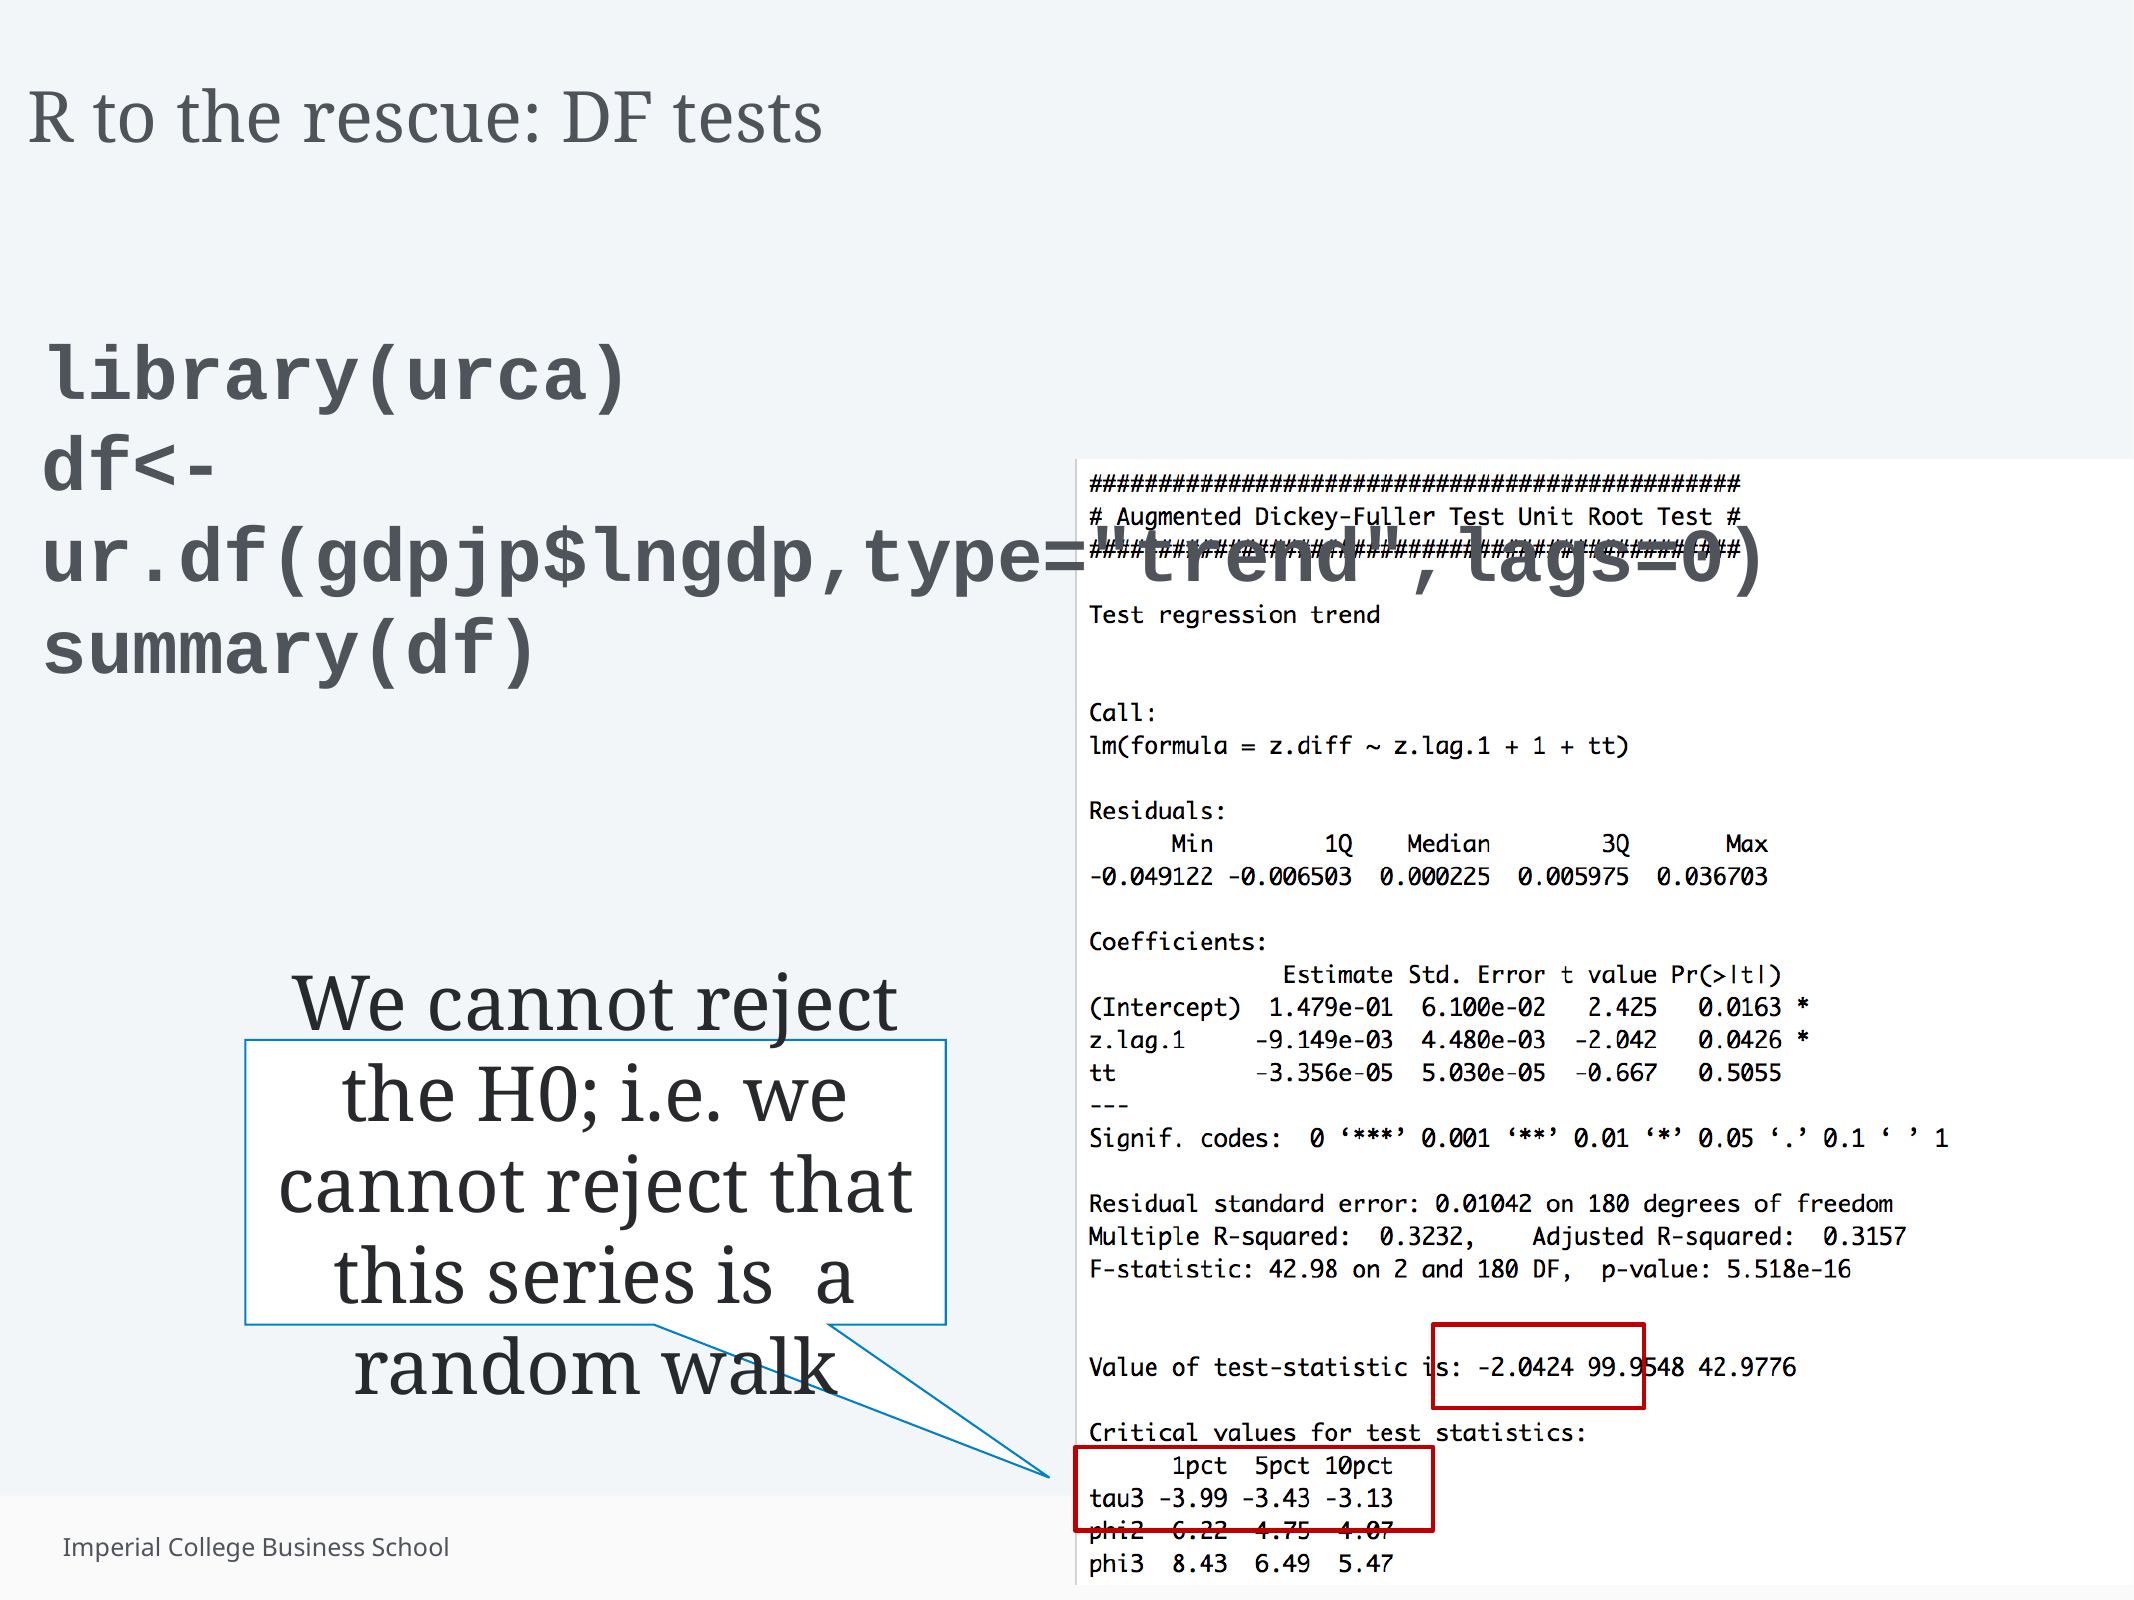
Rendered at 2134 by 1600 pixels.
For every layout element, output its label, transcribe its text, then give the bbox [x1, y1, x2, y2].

text_box We cannot reject the H0; i.e. we cannot reject that this series is a random walk [244, 1038, 1051, 1479]
text_box library(urca) df<-ur.df(gdpjp$lngdp,type="trend",lags=0) summary(df) [26, 316, 1838, 696]
picture [1075, 459, 2134, 1586]
title R to the rescue: DF tests [26, 77, 1740, 234]
